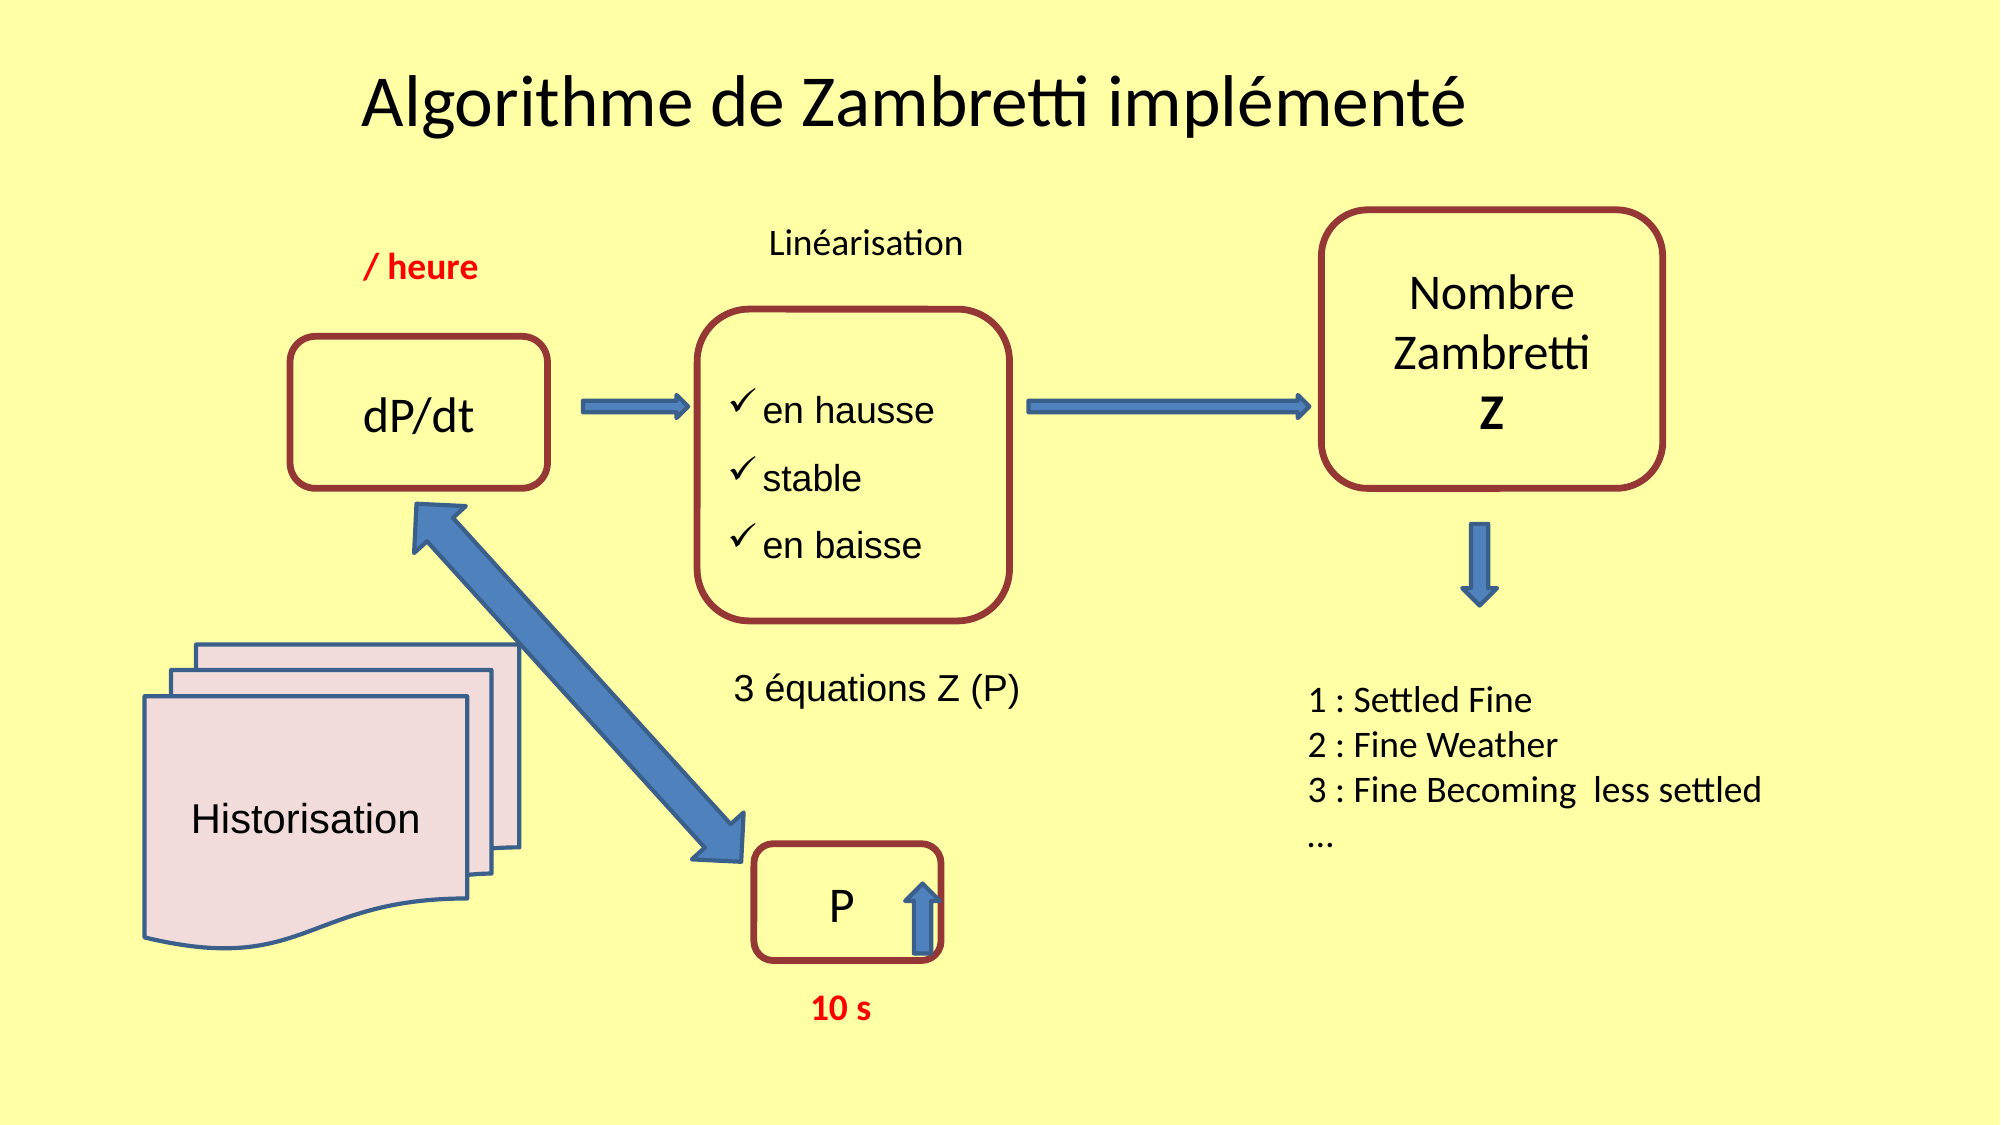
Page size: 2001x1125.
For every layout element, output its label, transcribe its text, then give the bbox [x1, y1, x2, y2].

text_box [903, 881, 942, 956]
text_box 1 : Settled Fine 2 : Fine Weather 3 : Fine Becoming less settled … [1292, 667, 1785, 908]
text_box Historisation [142, 642, 522, 951]
text_box [411, 501, 746, 864]
text_box [1460, 521, 1499, 608]
text_box Linéarisation [753, 210, 979, 271]
text_box dP/dt [287, 334, 550, 491]
text_box [580, 393, 691, 420]
text_box 3 équations Z (P) [718, 656, 1106, 716]
text_box Nombre Zambretti Z [1319, 207, 1665, 491]
text_box en hausse stable en baisse [694, 306, 1012, 624]
text_box Algorithme de Zambretti implémenté [240, 45, 1590, 149]
text_box [1026, 393, 1312, 420]
text_box P [751, 841, 944, 963]
text_box 10 s [723, 975, 958, 1035]
text_box / heure [308, 234, 534, 295]
